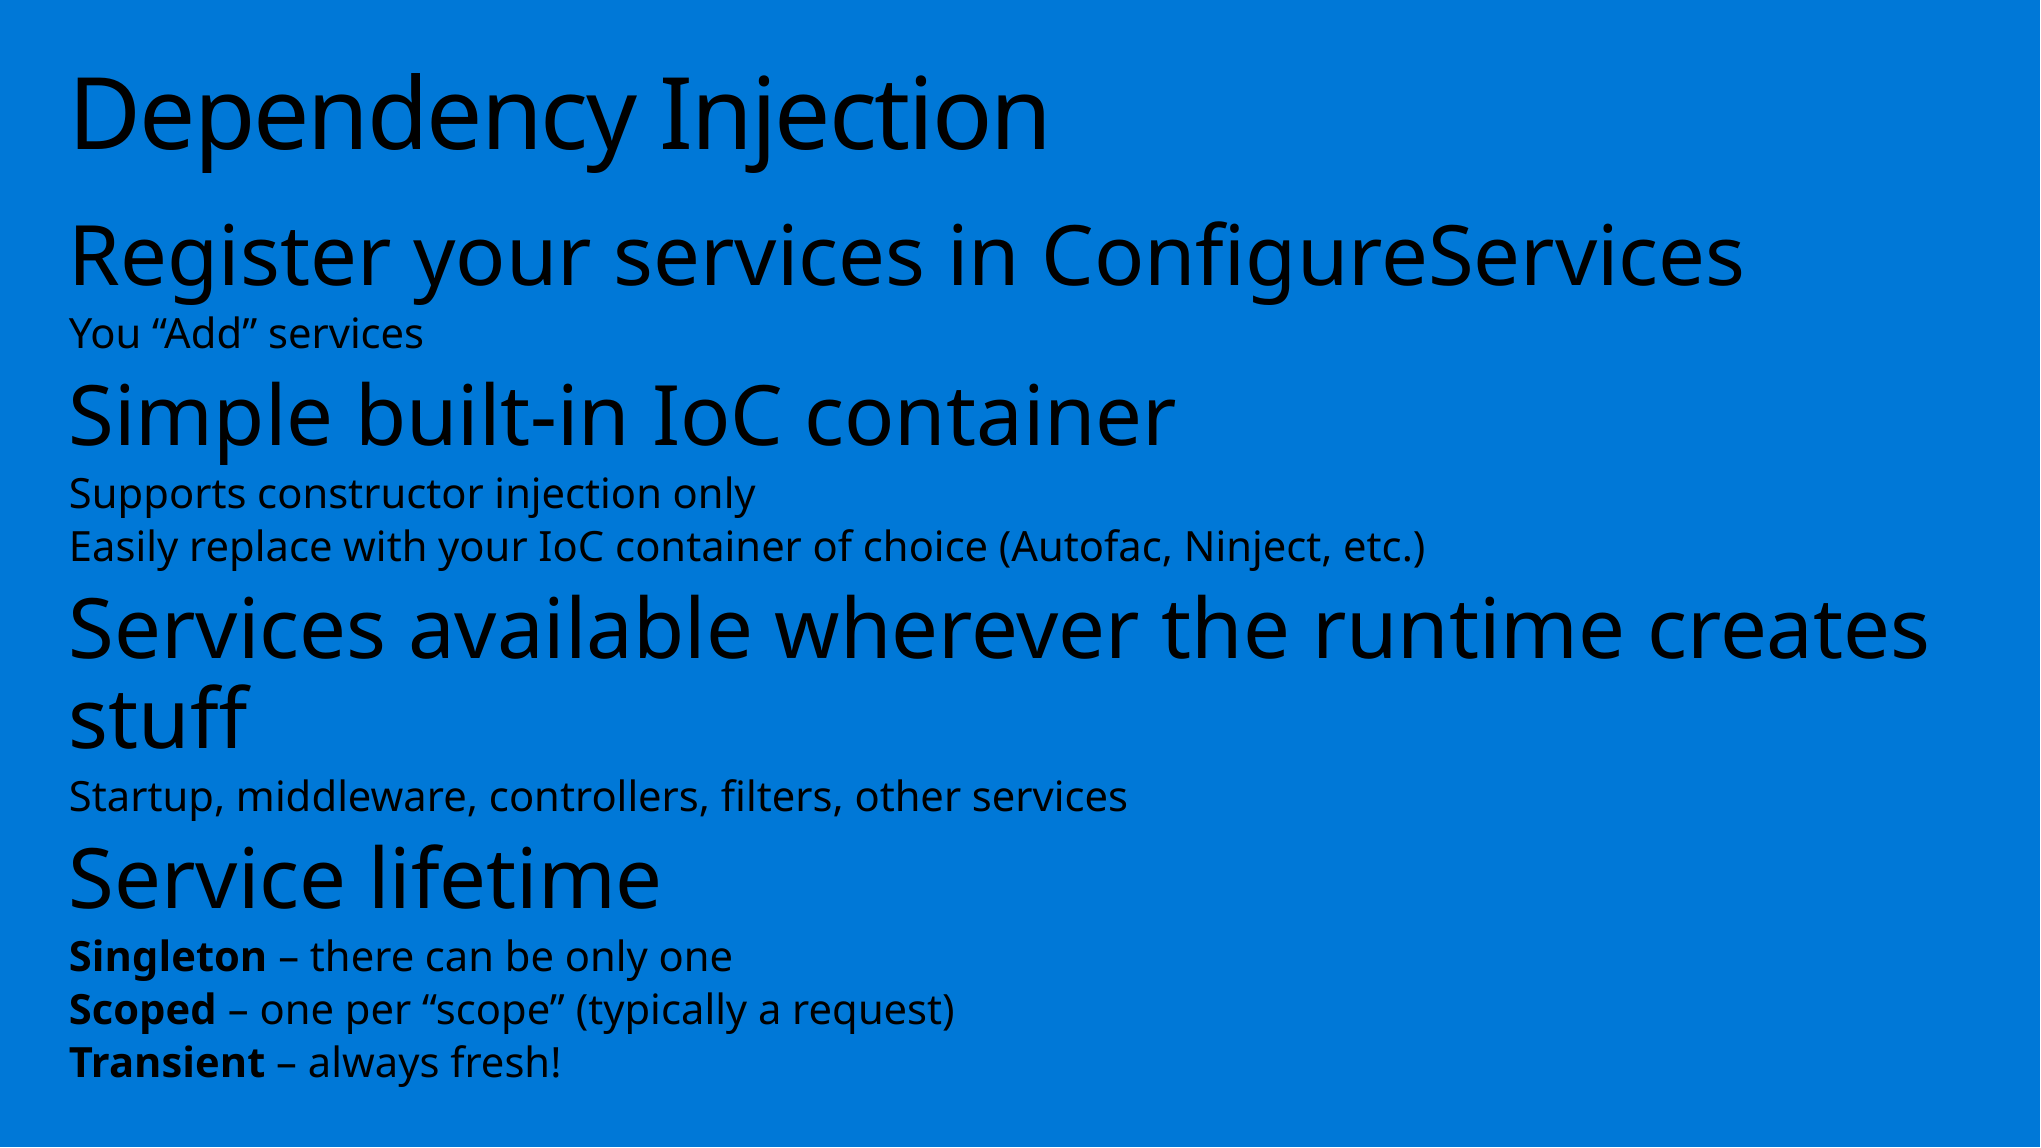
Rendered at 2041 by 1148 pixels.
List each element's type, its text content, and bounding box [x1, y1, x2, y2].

list Register your services in ConfigureServices You “Add” services Simple built-in IoC container Supports constructor injection only Easily replace with your IoC container of choice (Autofac, Ninject, etc.) Services available wherever the runtime creates stuff Startup, middleware, controllers, filters, other services Service lifetime Singleton – there can be only one Scoped – one per “scope” (typically a request) Transient – always fresh! [45, 198, 1996, 1043]
title Dependency Injection [45, 48, 1996, 198]
